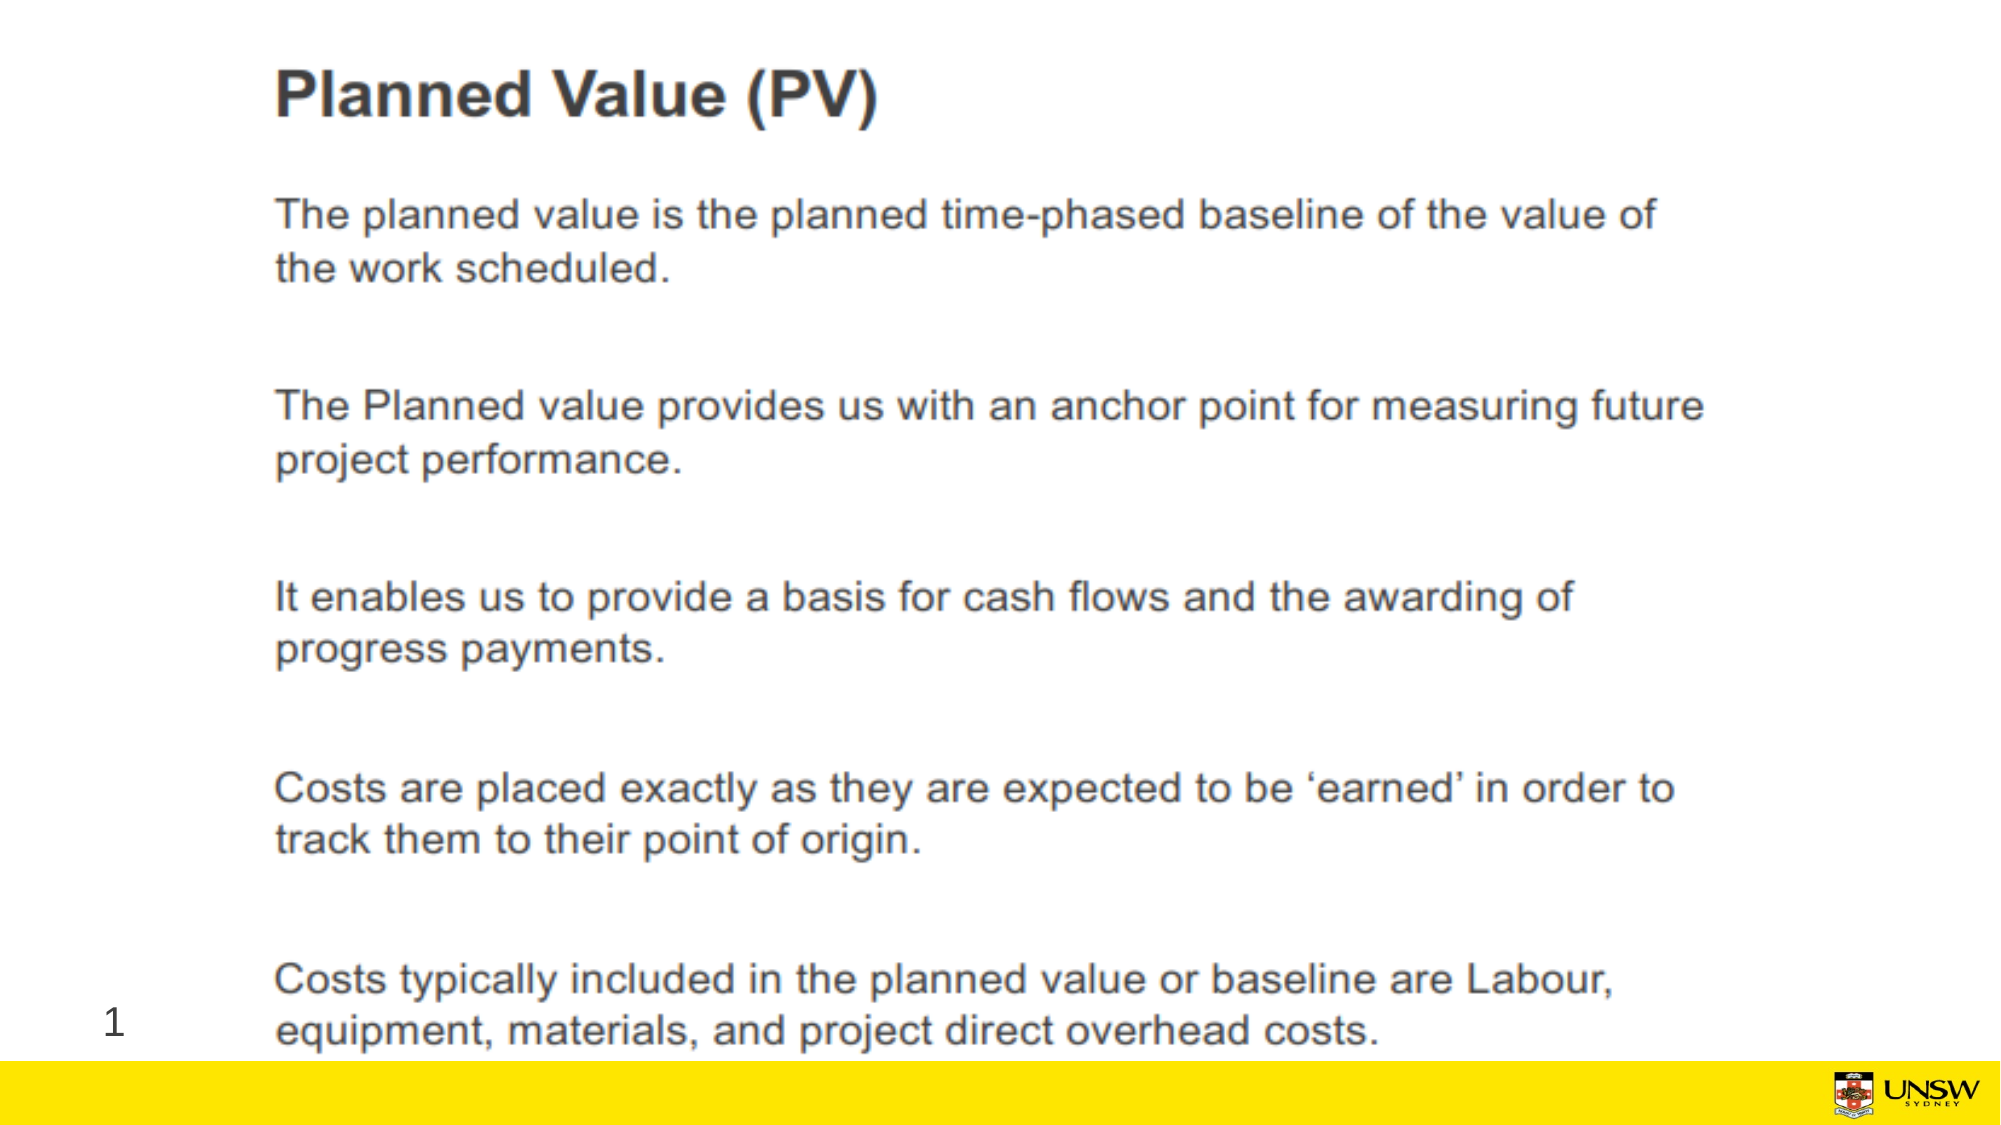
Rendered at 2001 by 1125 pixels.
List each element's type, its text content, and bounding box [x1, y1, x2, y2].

picture [255, 17, 1745, 1059]
list 1 [102, 994, 181, 1042]
picture [0, 1061, 2001, 1125]
